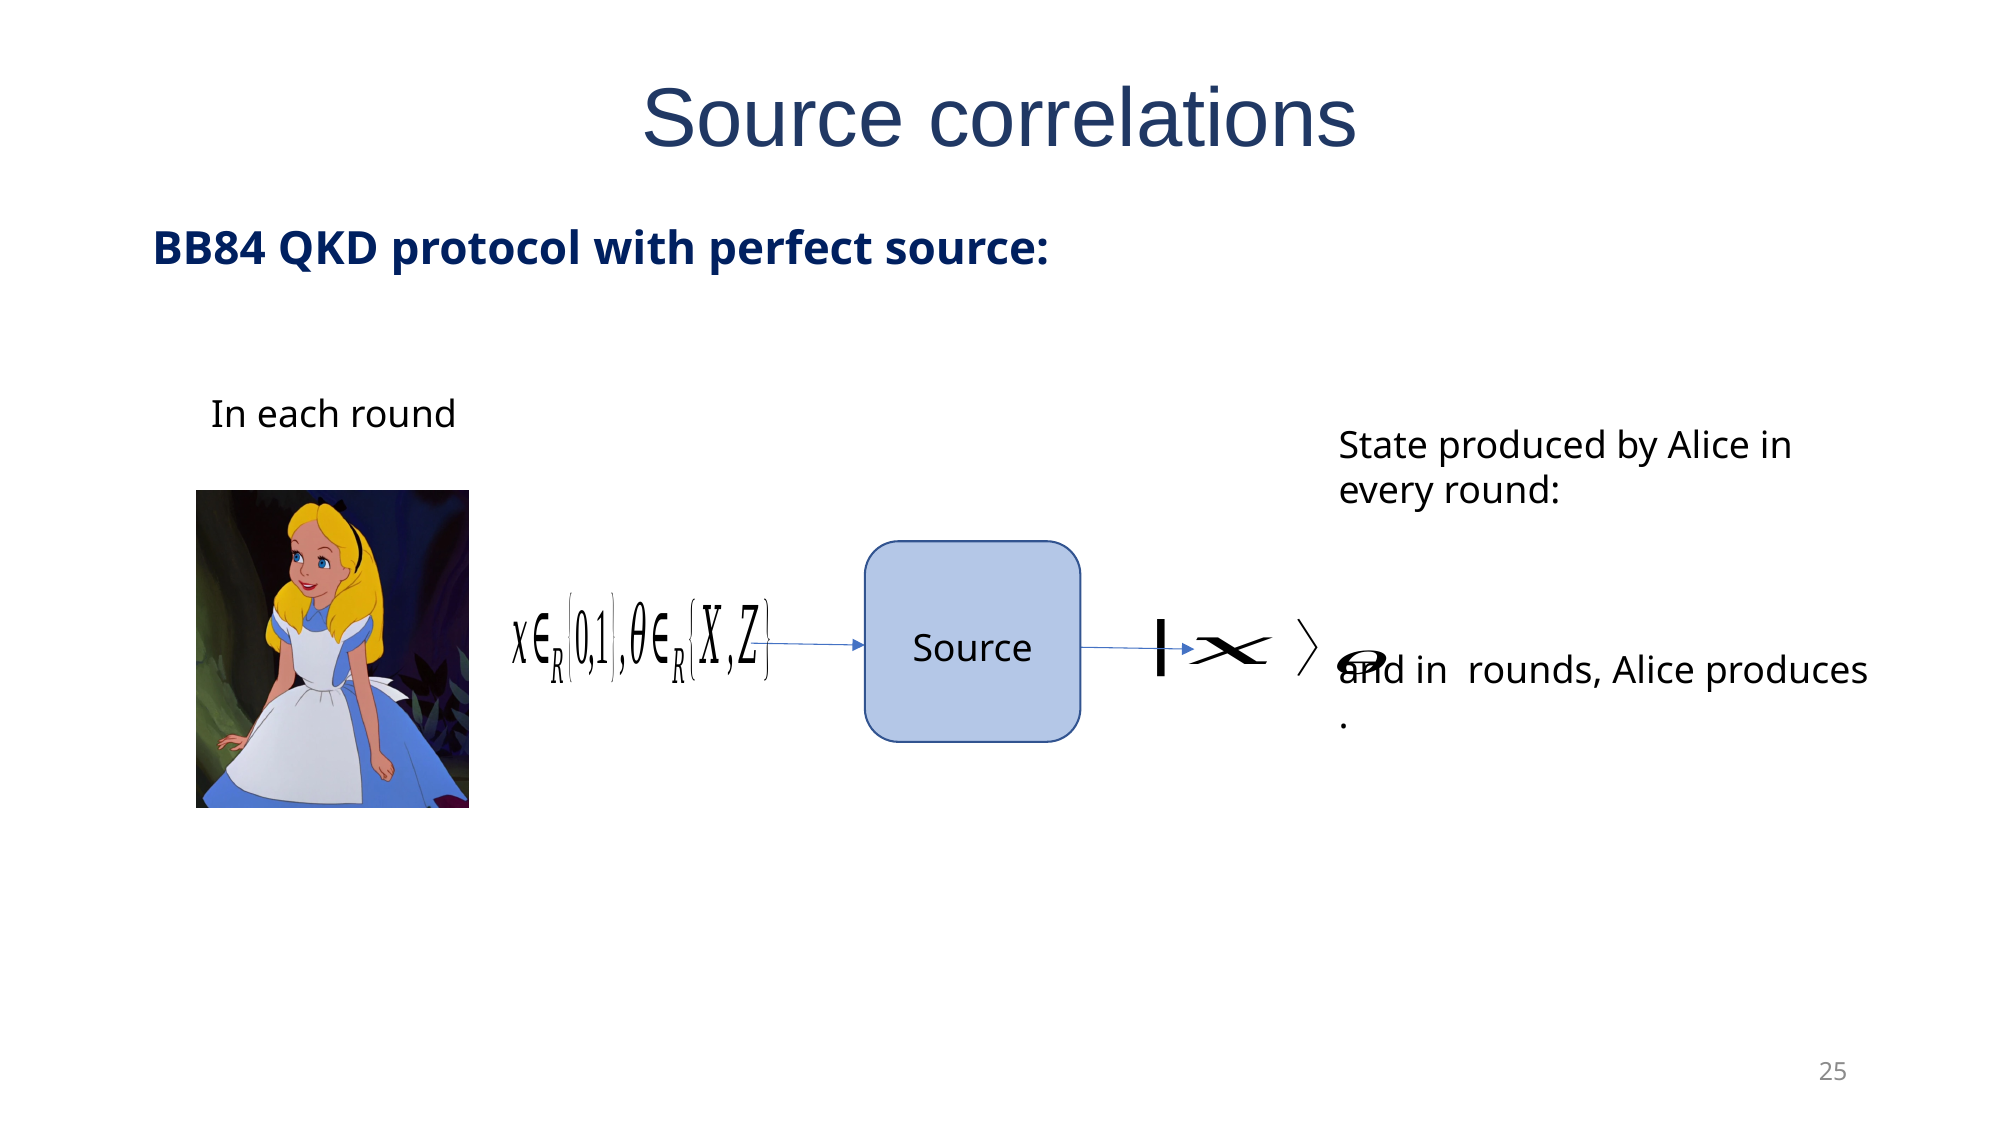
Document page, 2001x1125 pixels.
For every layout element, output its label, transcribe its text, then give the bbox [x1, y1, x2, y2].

text_box [863, 540, 1082, 743]
slide_number 25 [1412, 1042, 1863, 1103]
title Source correlations [137, 59, 1863, 180]
picture [196, 490, 469, 808]
text_box Source [890, 616, 1055, 677]
text_box BB84 QKD protocol with perfect source: [137, 210, 1863, 281]
